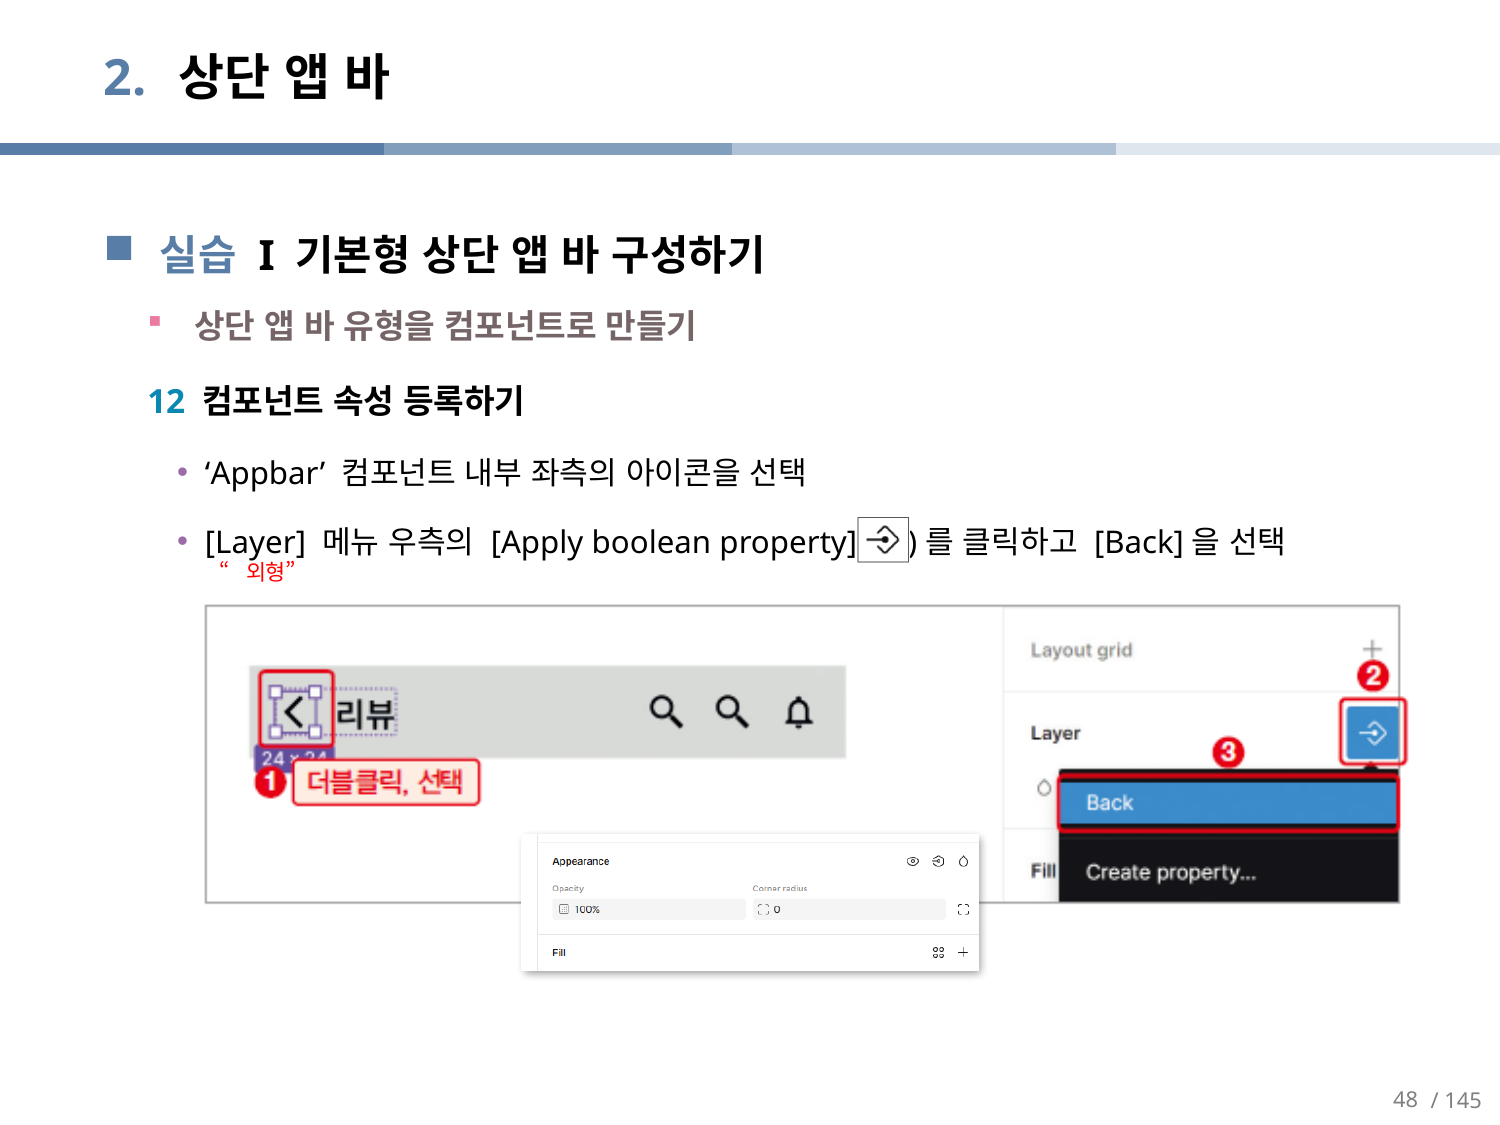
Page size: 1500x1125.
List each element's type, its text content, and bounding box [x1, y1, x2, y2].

text_box “외형” [204, 496, 355, 572]
list 실습 I 기본형 상단 앱 바 구성하기 상단 앱 바 유형을 컴포넌트로 만들기 12 컴포넌트 속성 등록하기 ‘Appbar’ 컴포넌트 내부 좌측의 아이콘을 선택 [Layer] 메뉴 우측의 [Apply boolean property]( )를 클릭하고 [Back]을 선택 [88, 196, 1412, 1083]
title 상단 앱 바 [88, 30, 1211, 121]
picture [856, 514, 910, 564]
picture [180, 574, 1466, 971]
